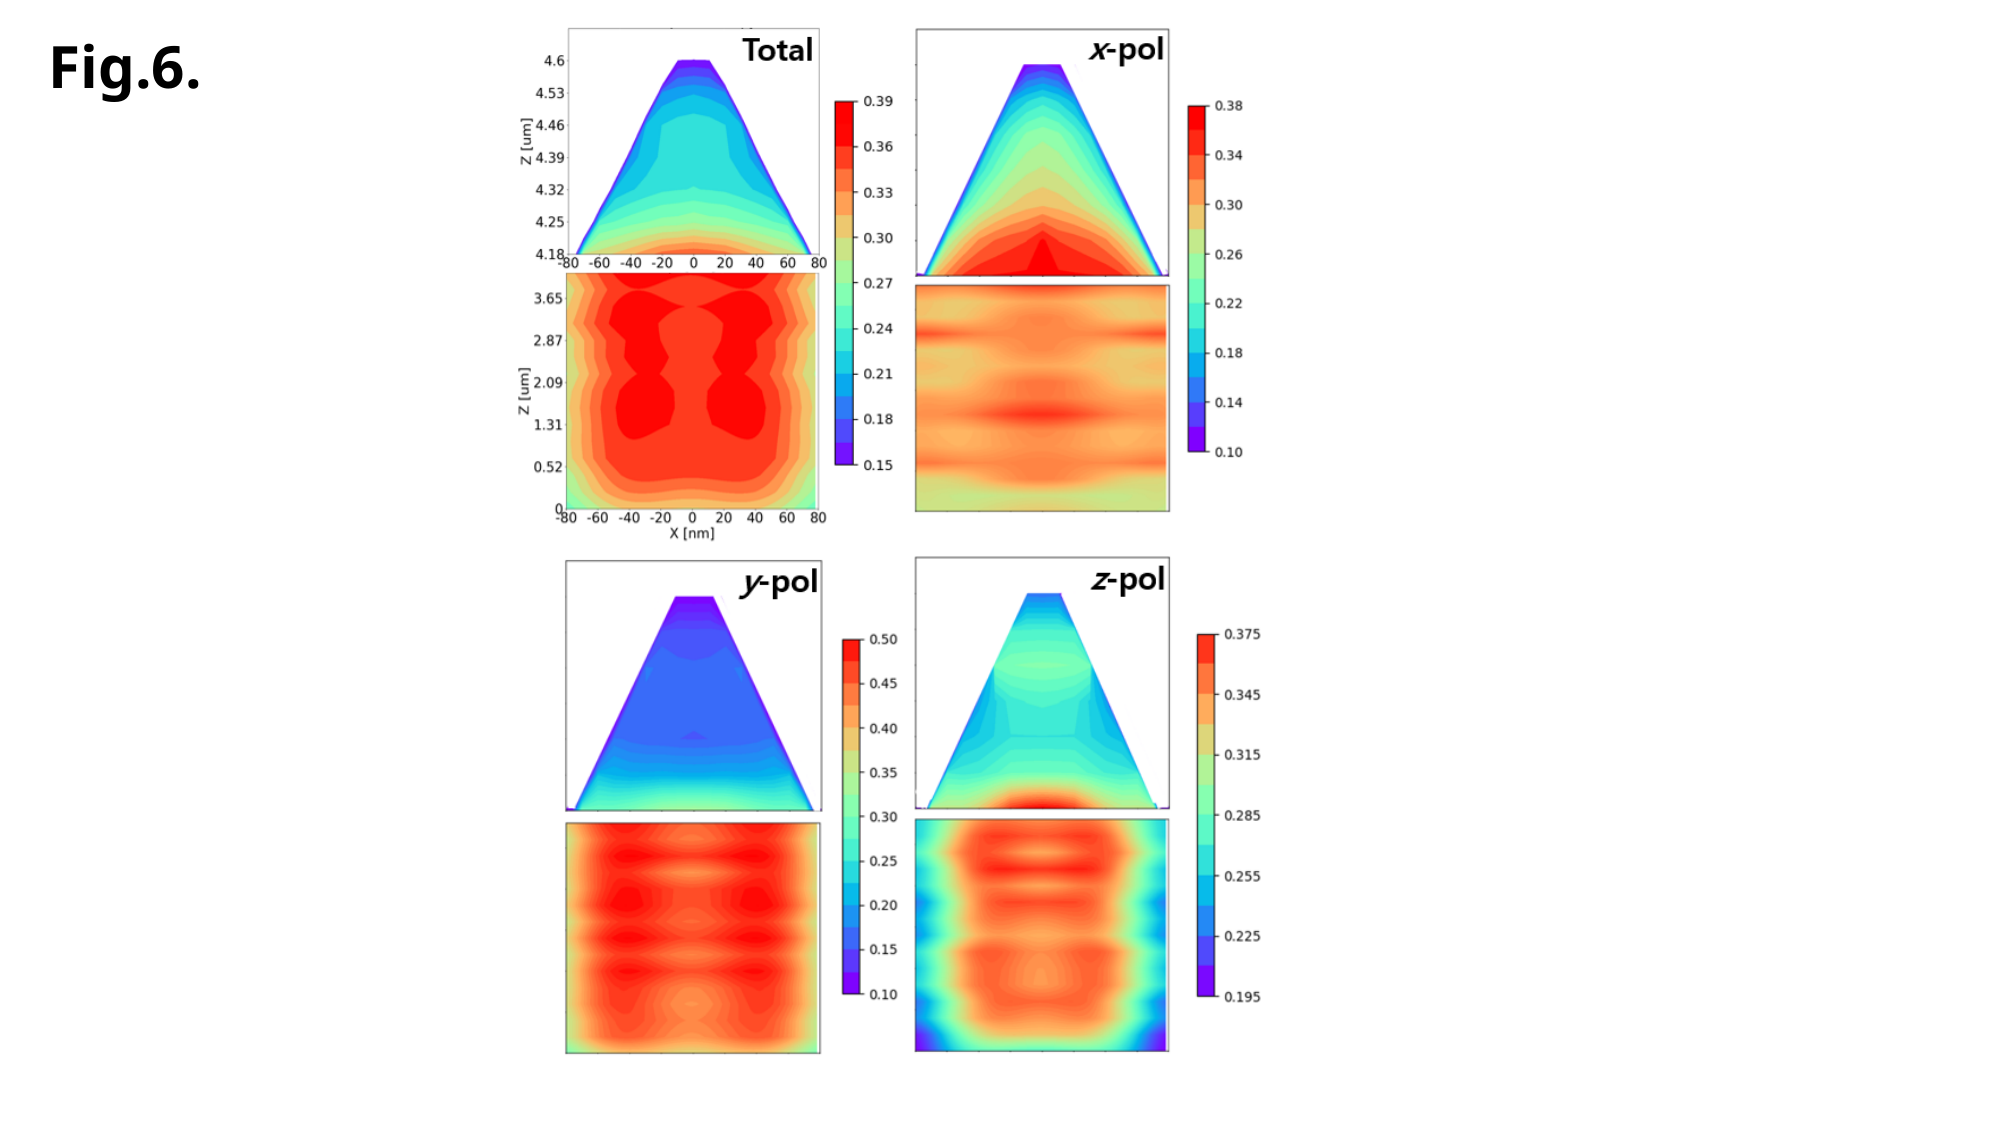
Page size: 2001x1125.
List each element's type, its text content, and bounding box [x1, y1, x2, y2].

text_box Fig.6. [34, 23, 434, 109]
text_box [515, 20, 1264, 1061]
